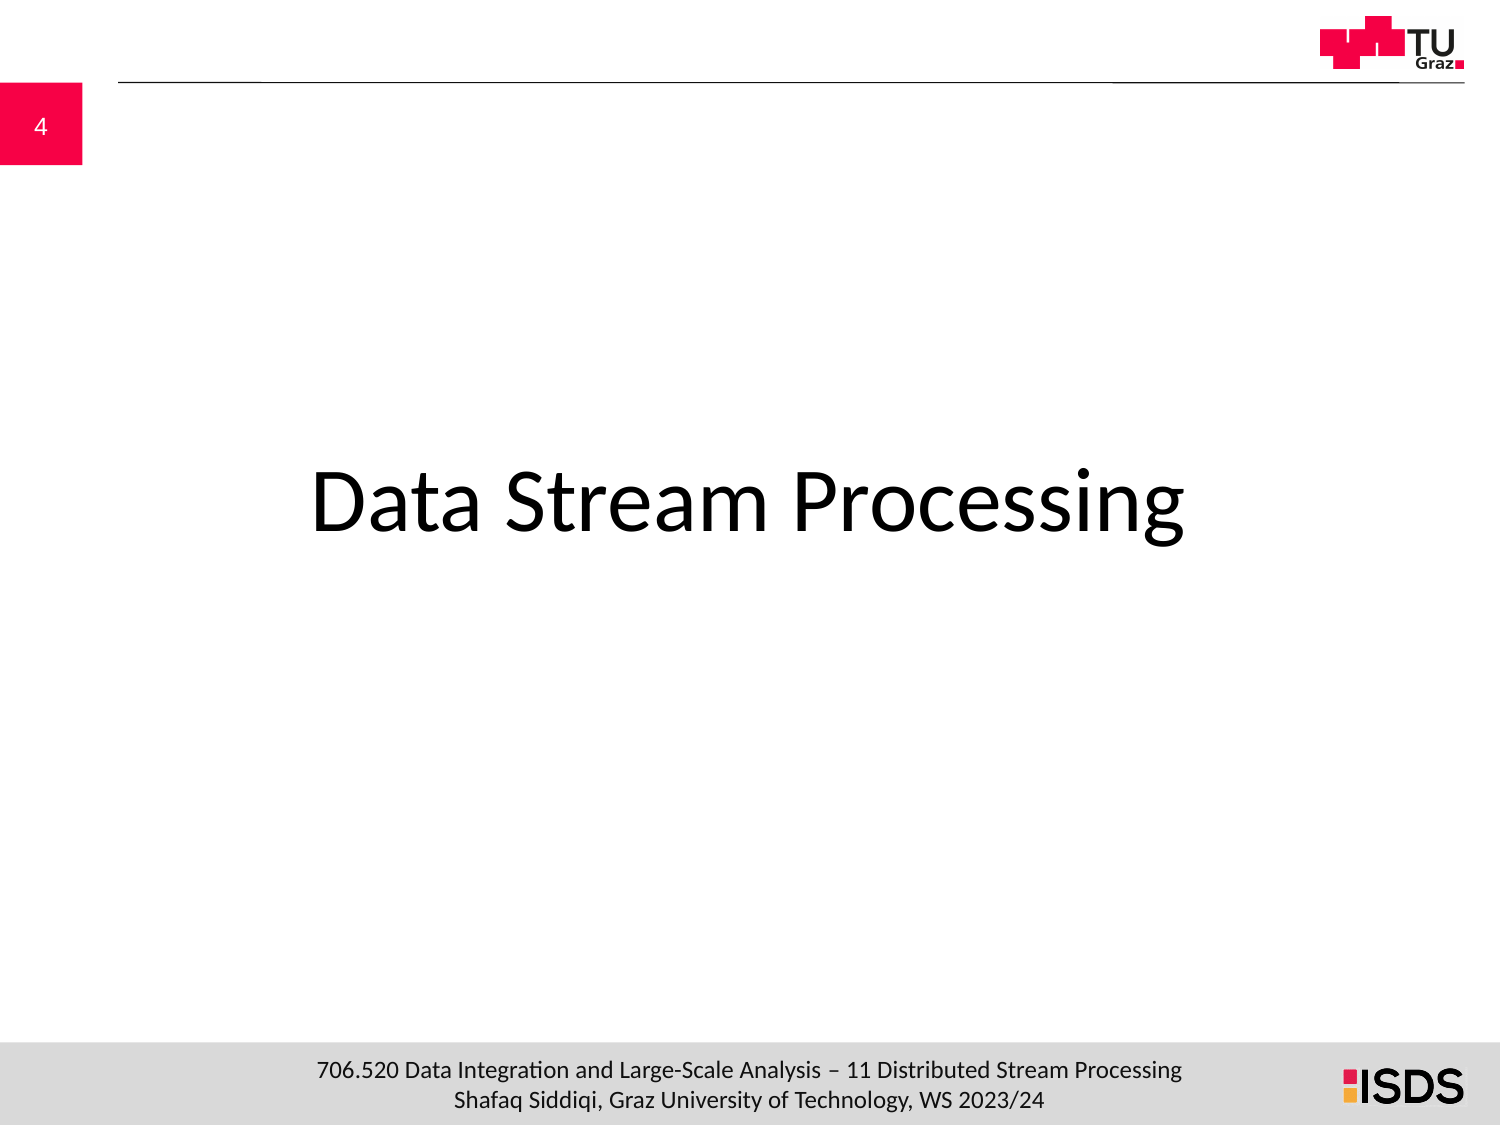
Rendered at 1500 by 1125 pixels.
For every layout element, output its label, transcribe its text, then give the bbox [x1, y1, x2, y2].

picture [1320, 16, 1464, 69]
title Data Stream Processing [33, 343, 1465, 558]
picture [1339, 1065, 1468, 1107]
